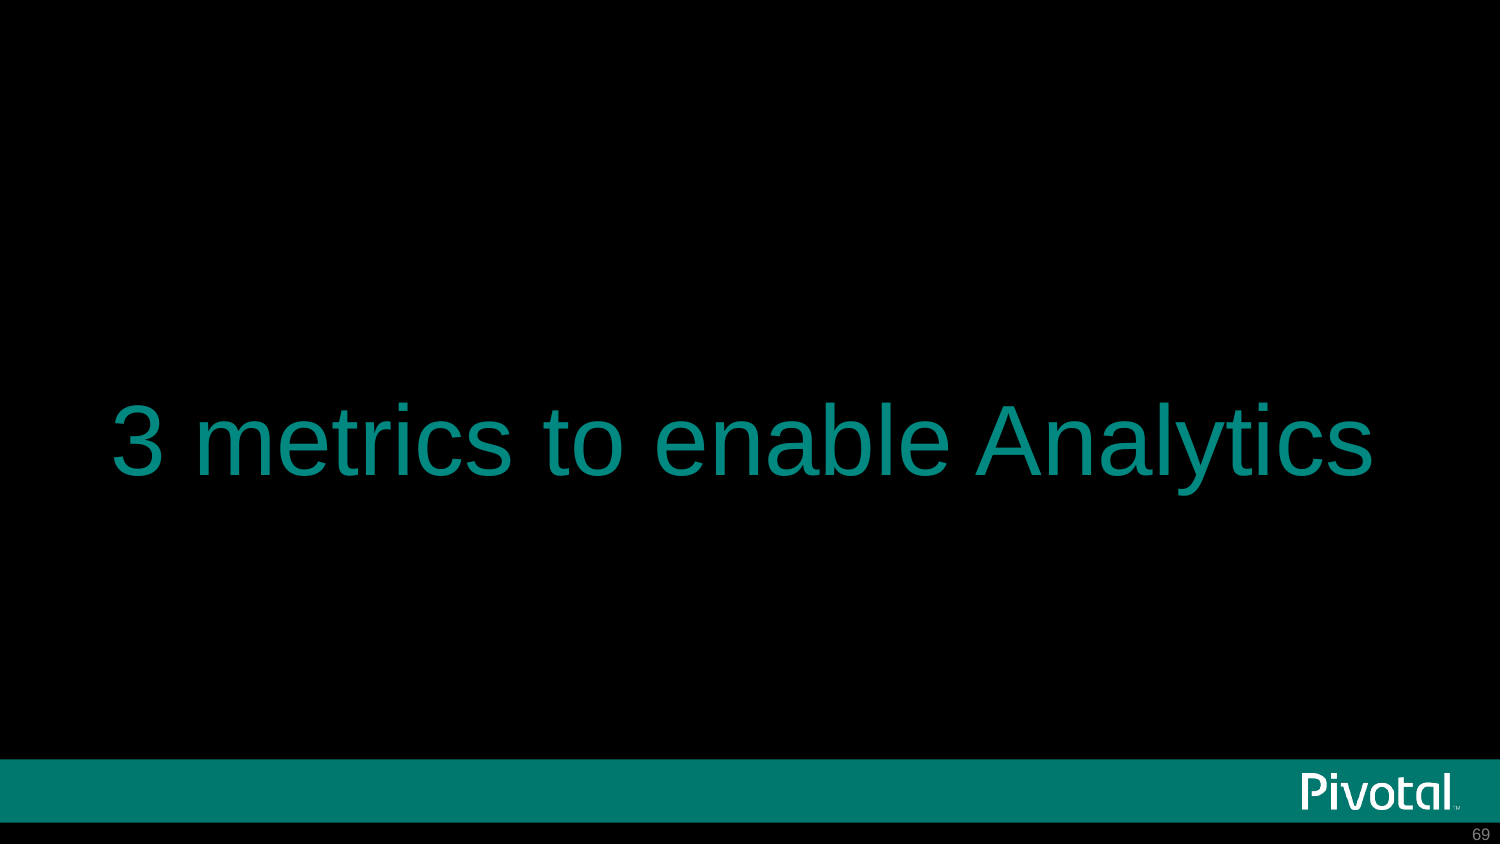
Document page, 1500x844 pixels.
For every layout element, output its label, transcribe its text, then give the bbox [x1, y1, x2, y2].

title 3 metrics to enable Analytics [109, 385, 1414, 497]
picture [1302, 773, 1460, 810]
